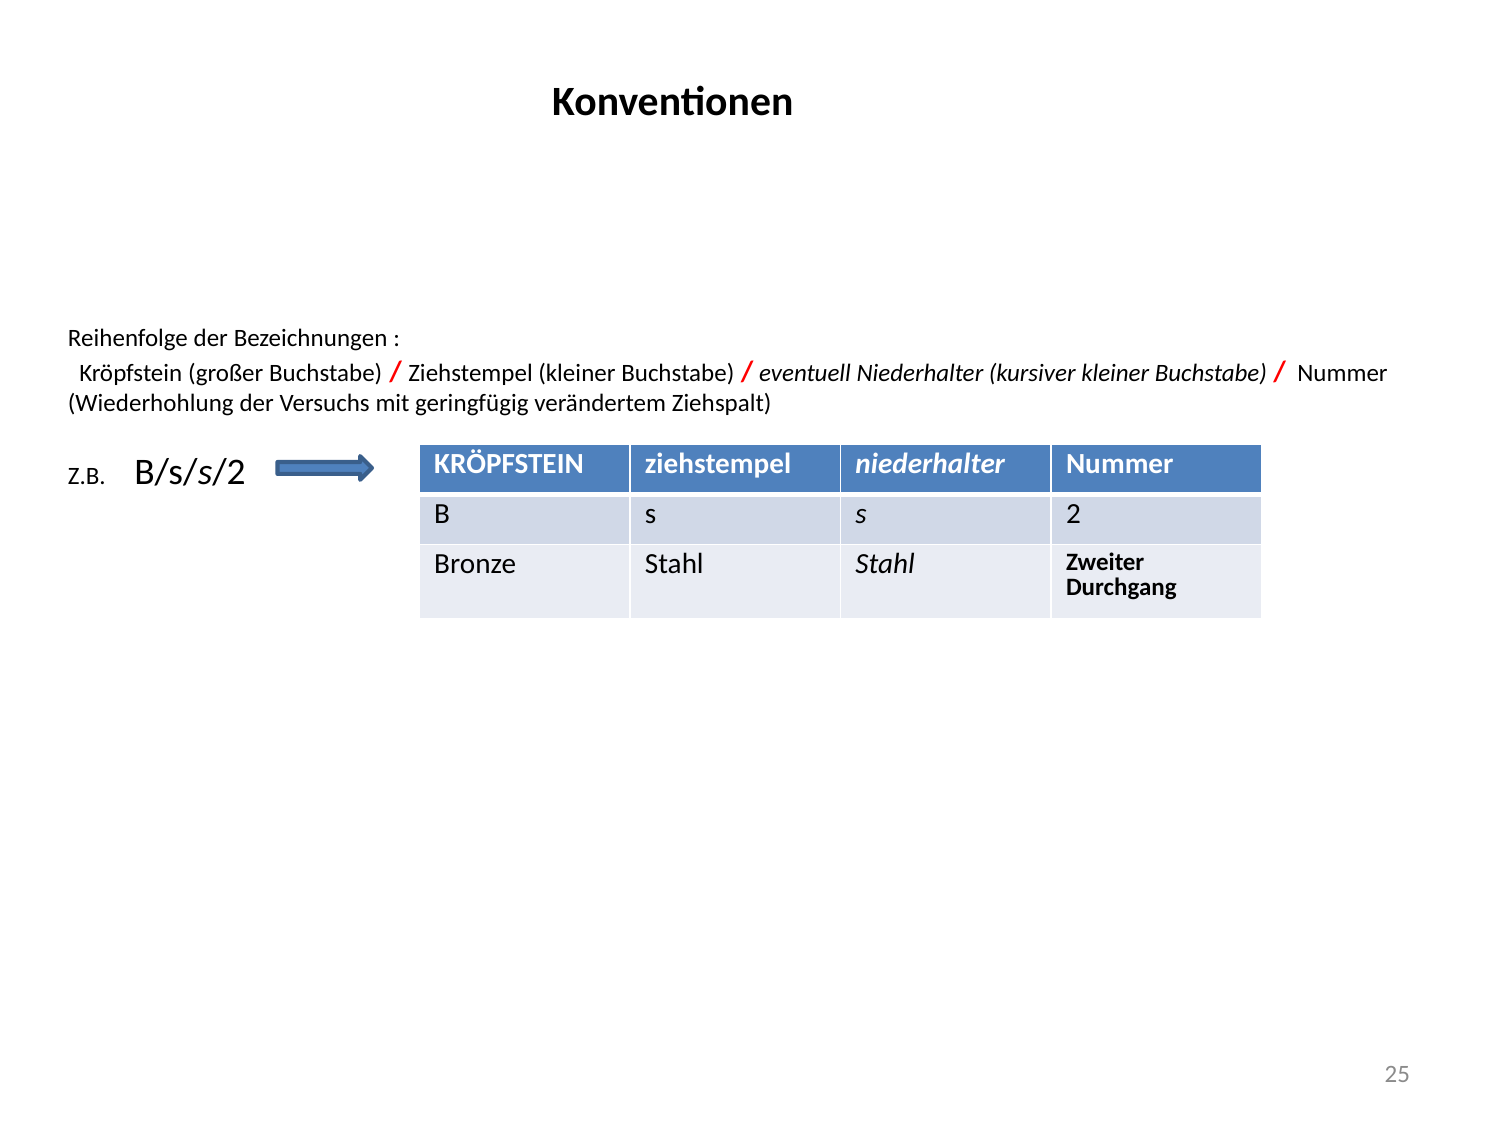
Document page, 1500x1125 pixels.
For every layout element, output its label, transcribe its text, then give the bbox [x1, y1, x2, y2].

table_cell Zweiter Durchgang [1052, 545, 1261, 618]
text_box Reihenfolge der Bezeichnungen : Kröpfstein (großer Buchstabe) / Ziehstempel (kleiner Buchstabe) / eventuell Niederhalter (kursiver kleiner Buchstabe) / Nummer (Wiederhohlung der Versuchs mit geringfügig verändertem Ziehspalt) Z.B. B/s/s/2 [53, 314, 1412, 499]
table_cell Stahl [631, 545, 840, 618]
table_cell s [841, 497, 1050, 544]
table_header niederhalter [841, 445, 1050, 492]
table_header Nummer [1052, 445, 1261, 492]
table_header ziehstempel [631, 445, 840, 492]
table_header KRÖPFSTEIN [420, 445, 629, 492]
table_cell 2 [1052, 497, 1261, 544]
slide_number 25 [1074, 1042, 1425, 1103]
text_box Konventionen [537, 66, 1459, 182]
table_cell Bronze [420, 545, 629, 618]
table_cell s [631, 497, 840, 544]
text_box [275, 454, 375, 482]
table_cell Stahl [841, 545, 1050, 618]
table_cell B [420, 497, 629, 544]
